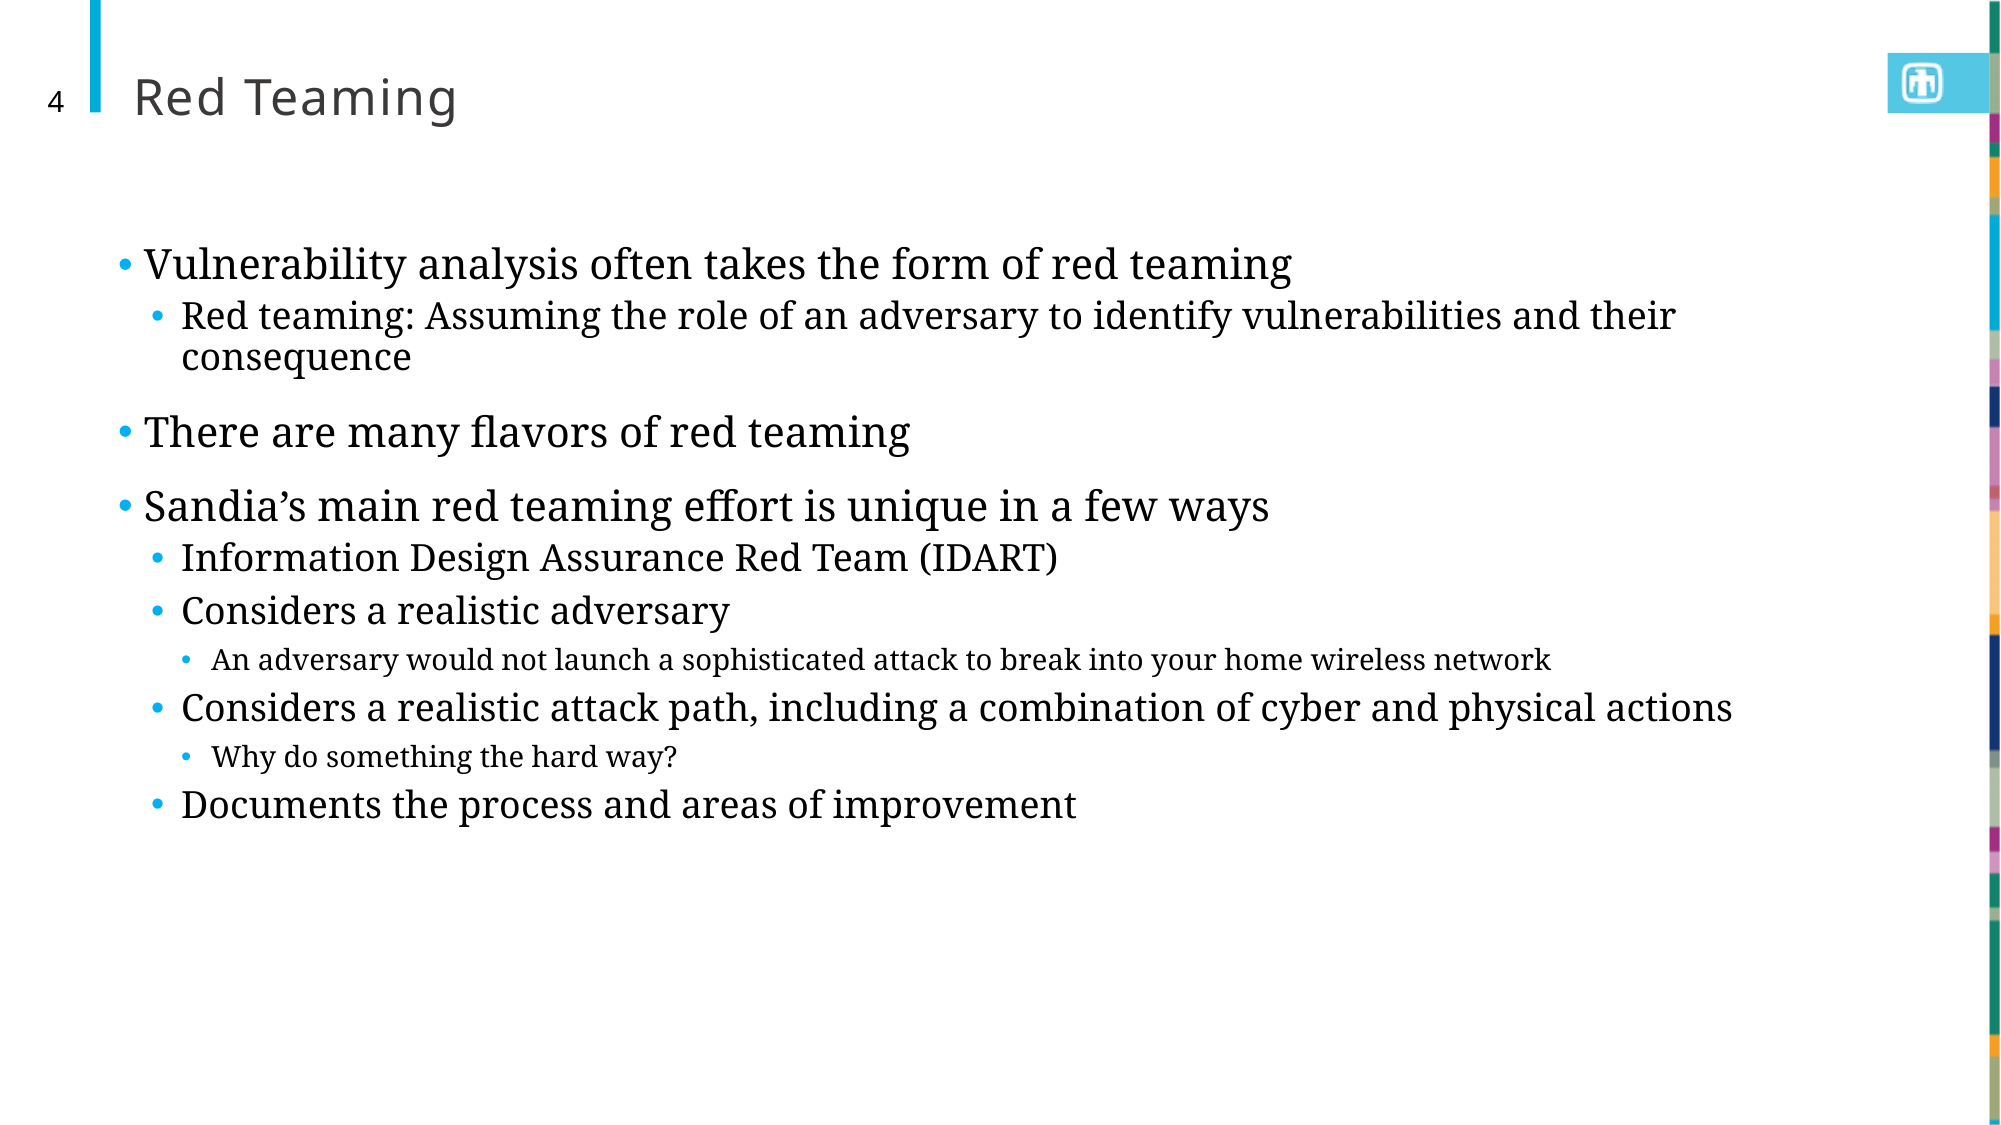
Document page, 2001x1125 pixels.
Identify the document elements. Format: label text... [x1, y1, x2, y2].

list Vulnerability analysis often takes the form of red teaming Red teaming: Assuming the role of an adversary to identify vulnerabilities and their consequence There are many flavors of red teaming Sandia’s main red teaming effort is unique in a few ways Information Design Assurance Red Team (IDART) Considers a realistic adversary An adversary would not launch a sophisticated attack to break into your home wireless network Considers a realistic attack path, including a combination of cyber and physical actions Why do something the hard way? Documents the process and areas of improvement [118, 236, 1769, 1050]
slide_number 4 [10, 73, 80, 133]
picture [1990, 330, 1999, 1120]
title Red Teaming [118, 39, 1769, 133]
picture [1901, 62, 1944, 104]
picture [1990, 1, 1999, 215]
